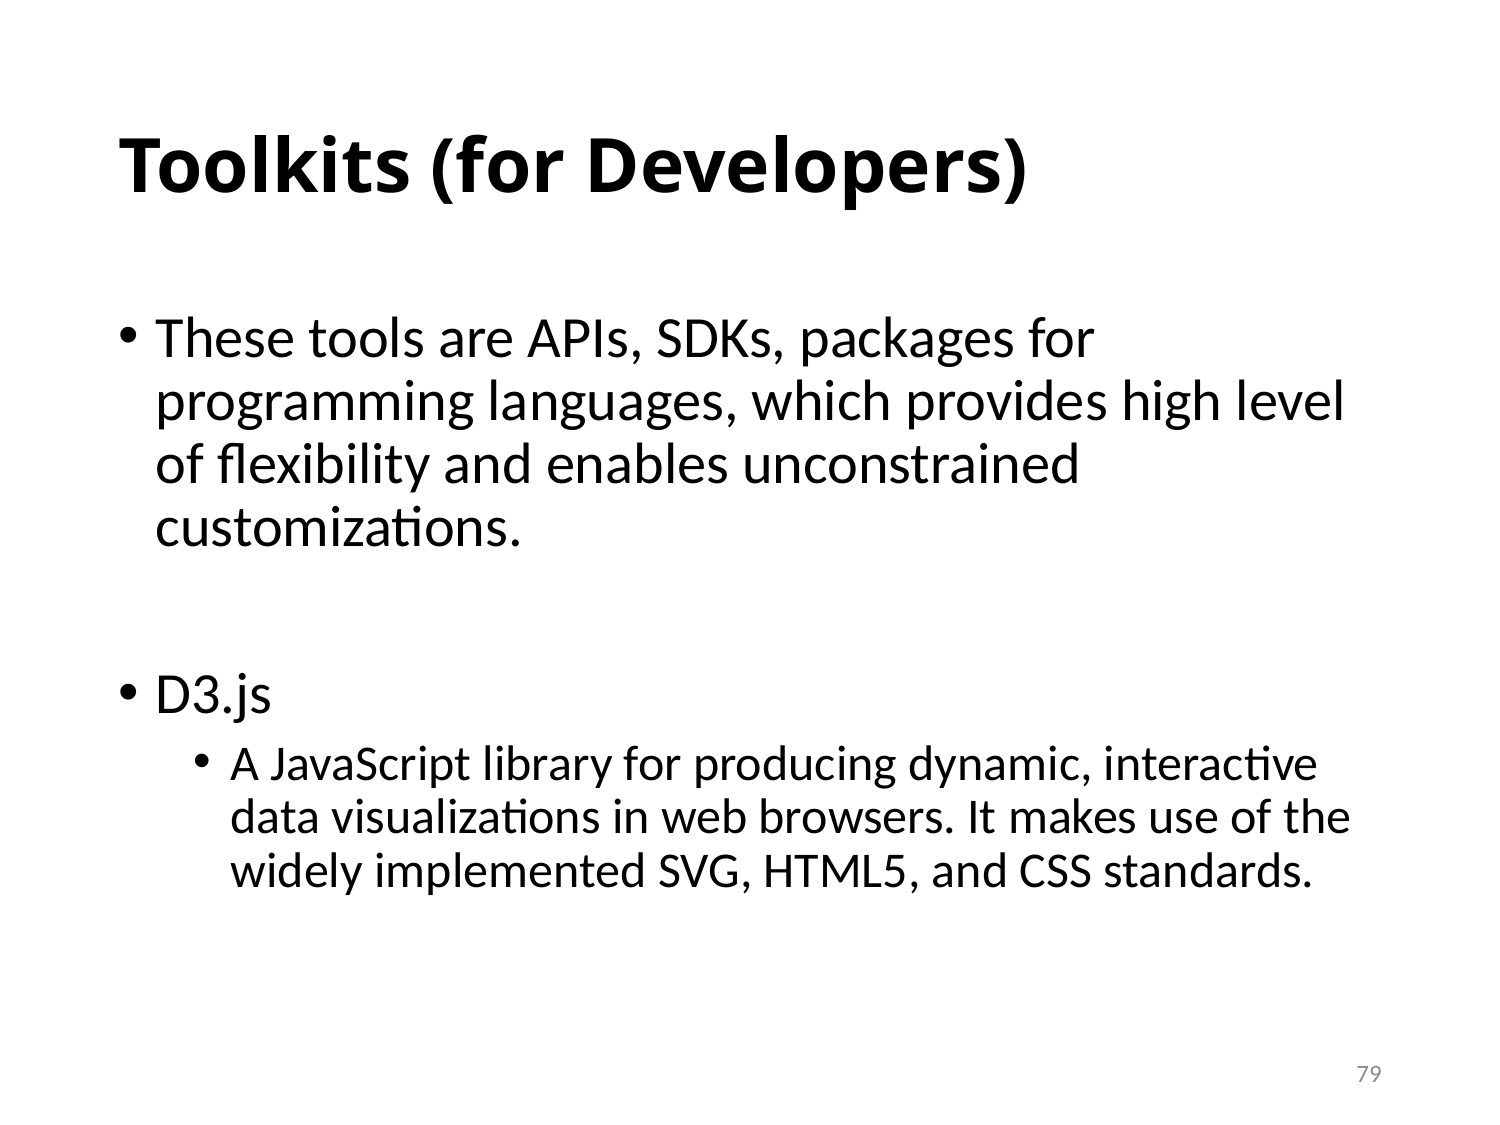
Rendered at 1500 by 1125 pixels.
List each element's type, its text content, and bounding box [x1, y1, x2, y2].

list These tools are APIs, SDKs, packages for programming languages, which provides high level of flexibility and enables unconstrained customizations. D3.js A JavaScript library for producing dynamic, interactive data visualizations in web browsers. It makes use of the widely implemented SVG, HTML5, and CSS standards. [103, 299, 1397, 1014]
slide_number 79 [1059, 1042, 1397, 1103]
title Toolkits (for Developers) [103, 59, 1397, 278]
